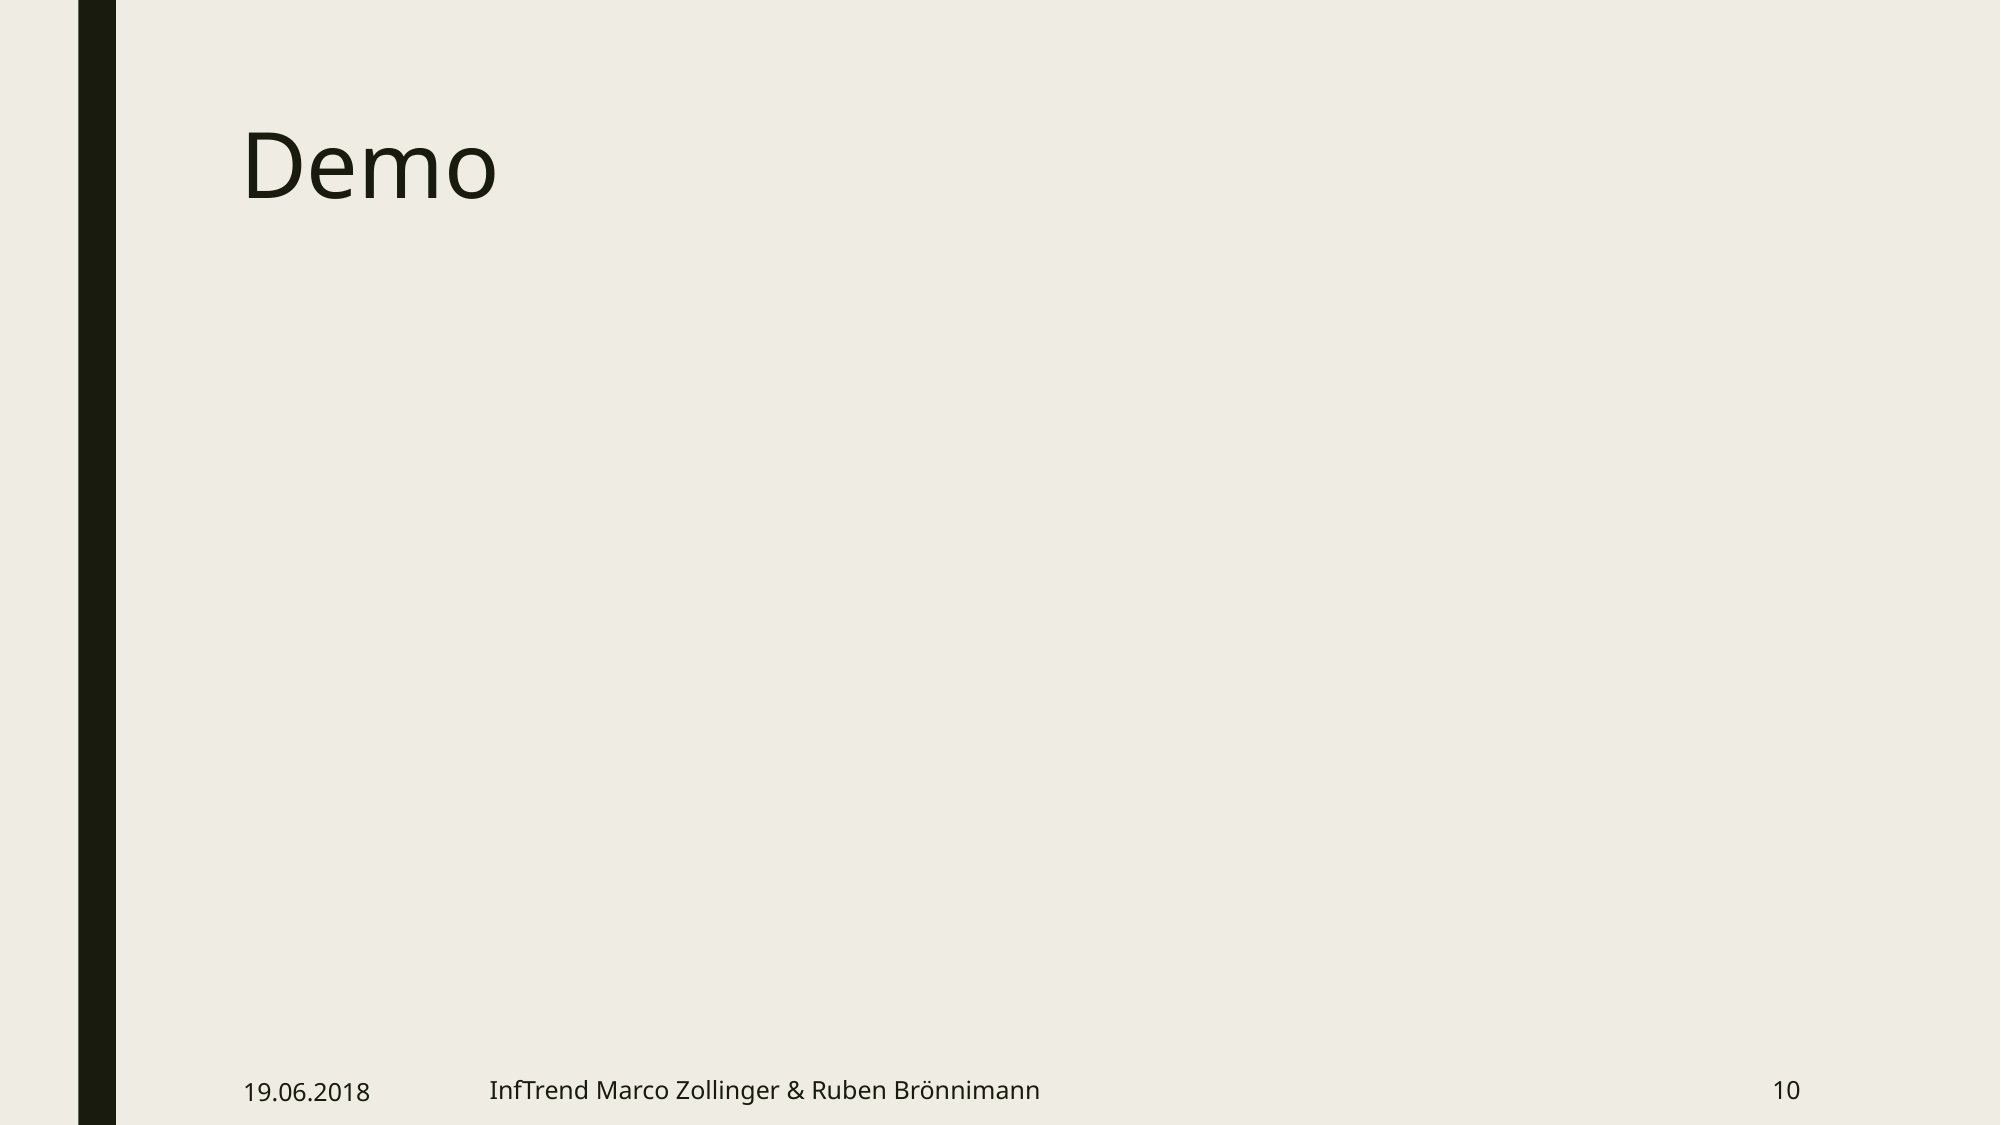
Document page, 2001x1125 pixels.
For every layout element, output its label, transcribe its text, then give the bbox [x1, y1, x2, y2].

footer InfTrend Marco Zollinger & Ruben Brönnimann [474, 1058, 1505, 1125]
slide_number 10 [1553, 1058, 1816, 1125]
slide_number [228, 1058, 426, 1125]
title Demo [225, 112, 1800, 357]
